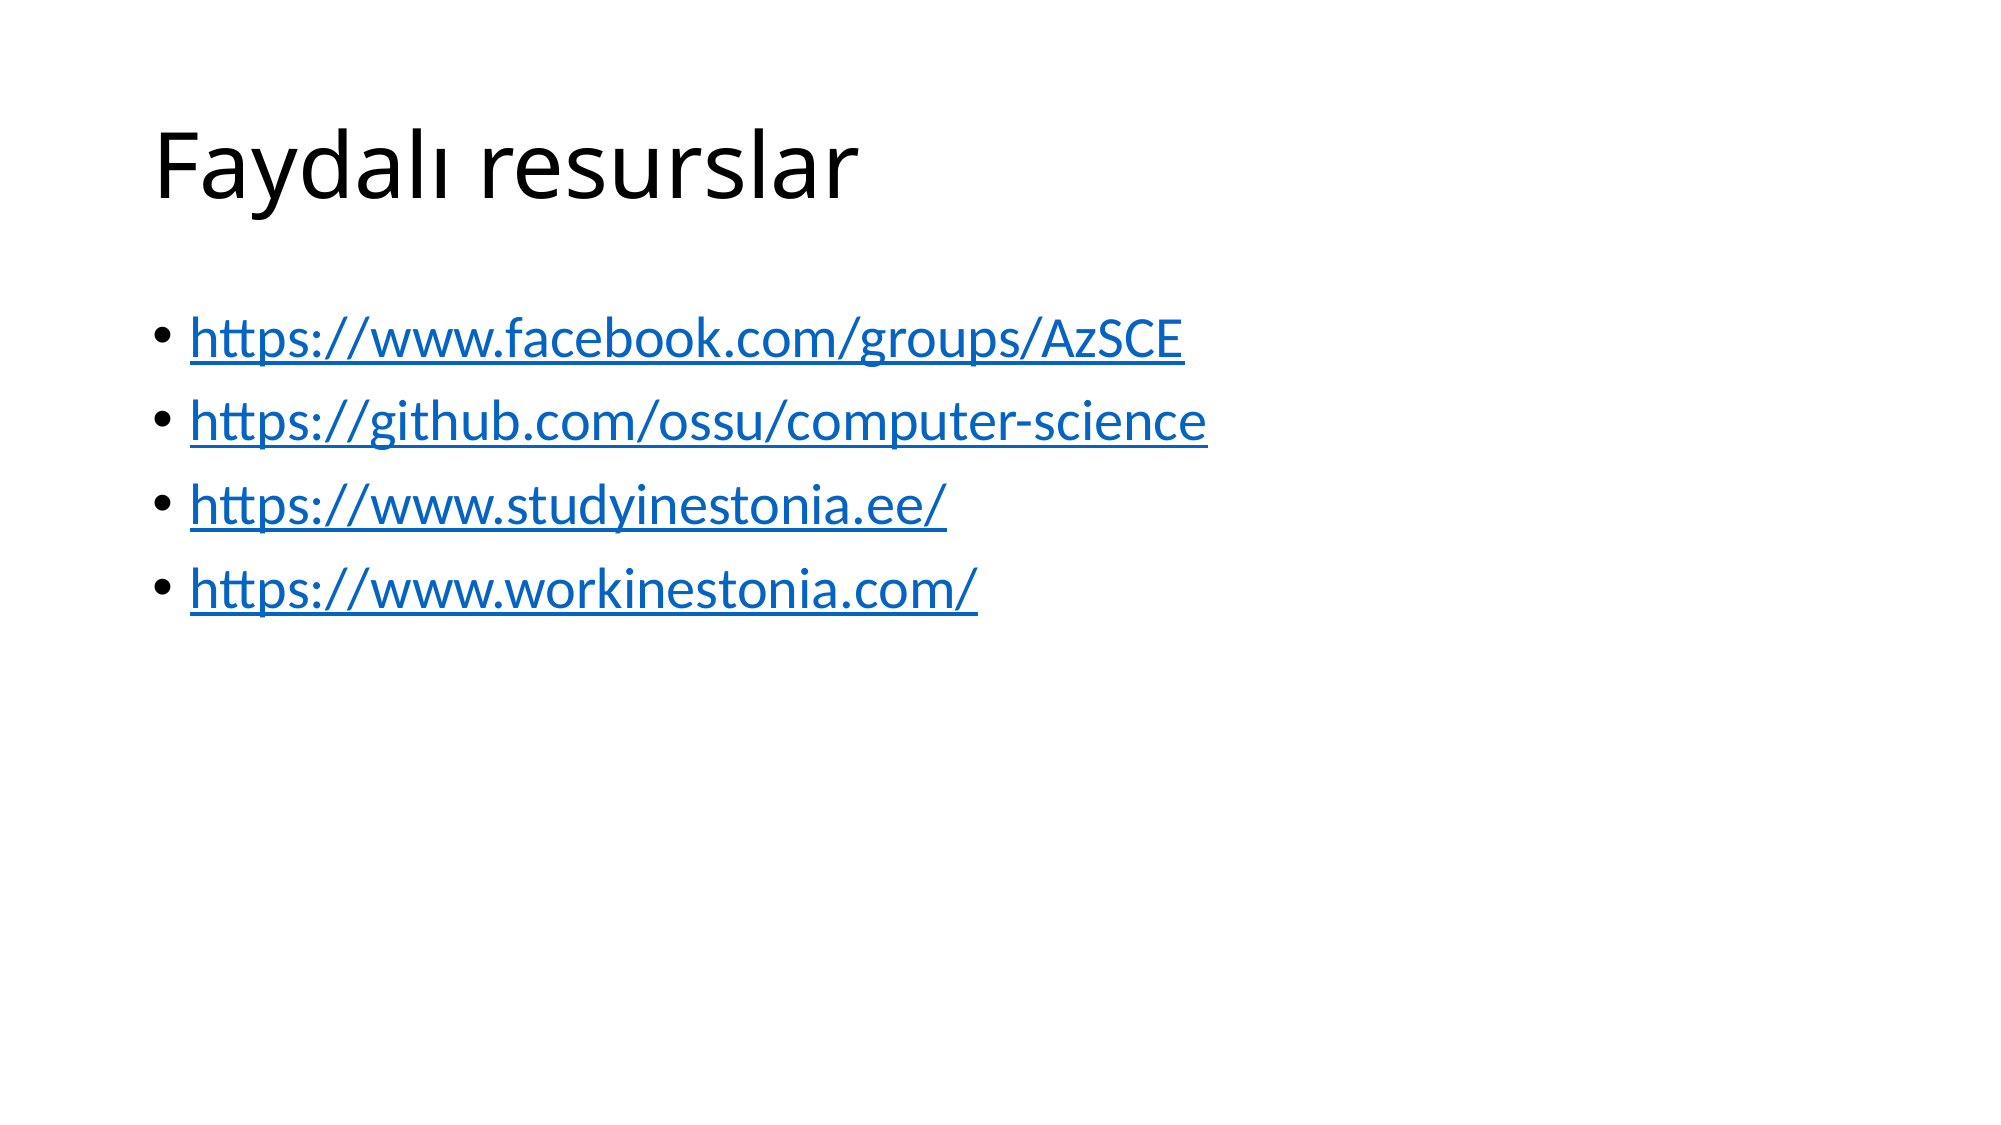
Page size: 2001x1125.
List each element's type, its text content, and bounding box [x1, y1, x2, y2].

title Faydalı resurslar [137, 59, 1863, 278]
list https://www.facebook.com/groups/AzSCE https://github.com/ossu/computer-science https://www.studyinestonia.ee/ https://www.workinestonia.com/ [137, 299, 1863, 1014]
